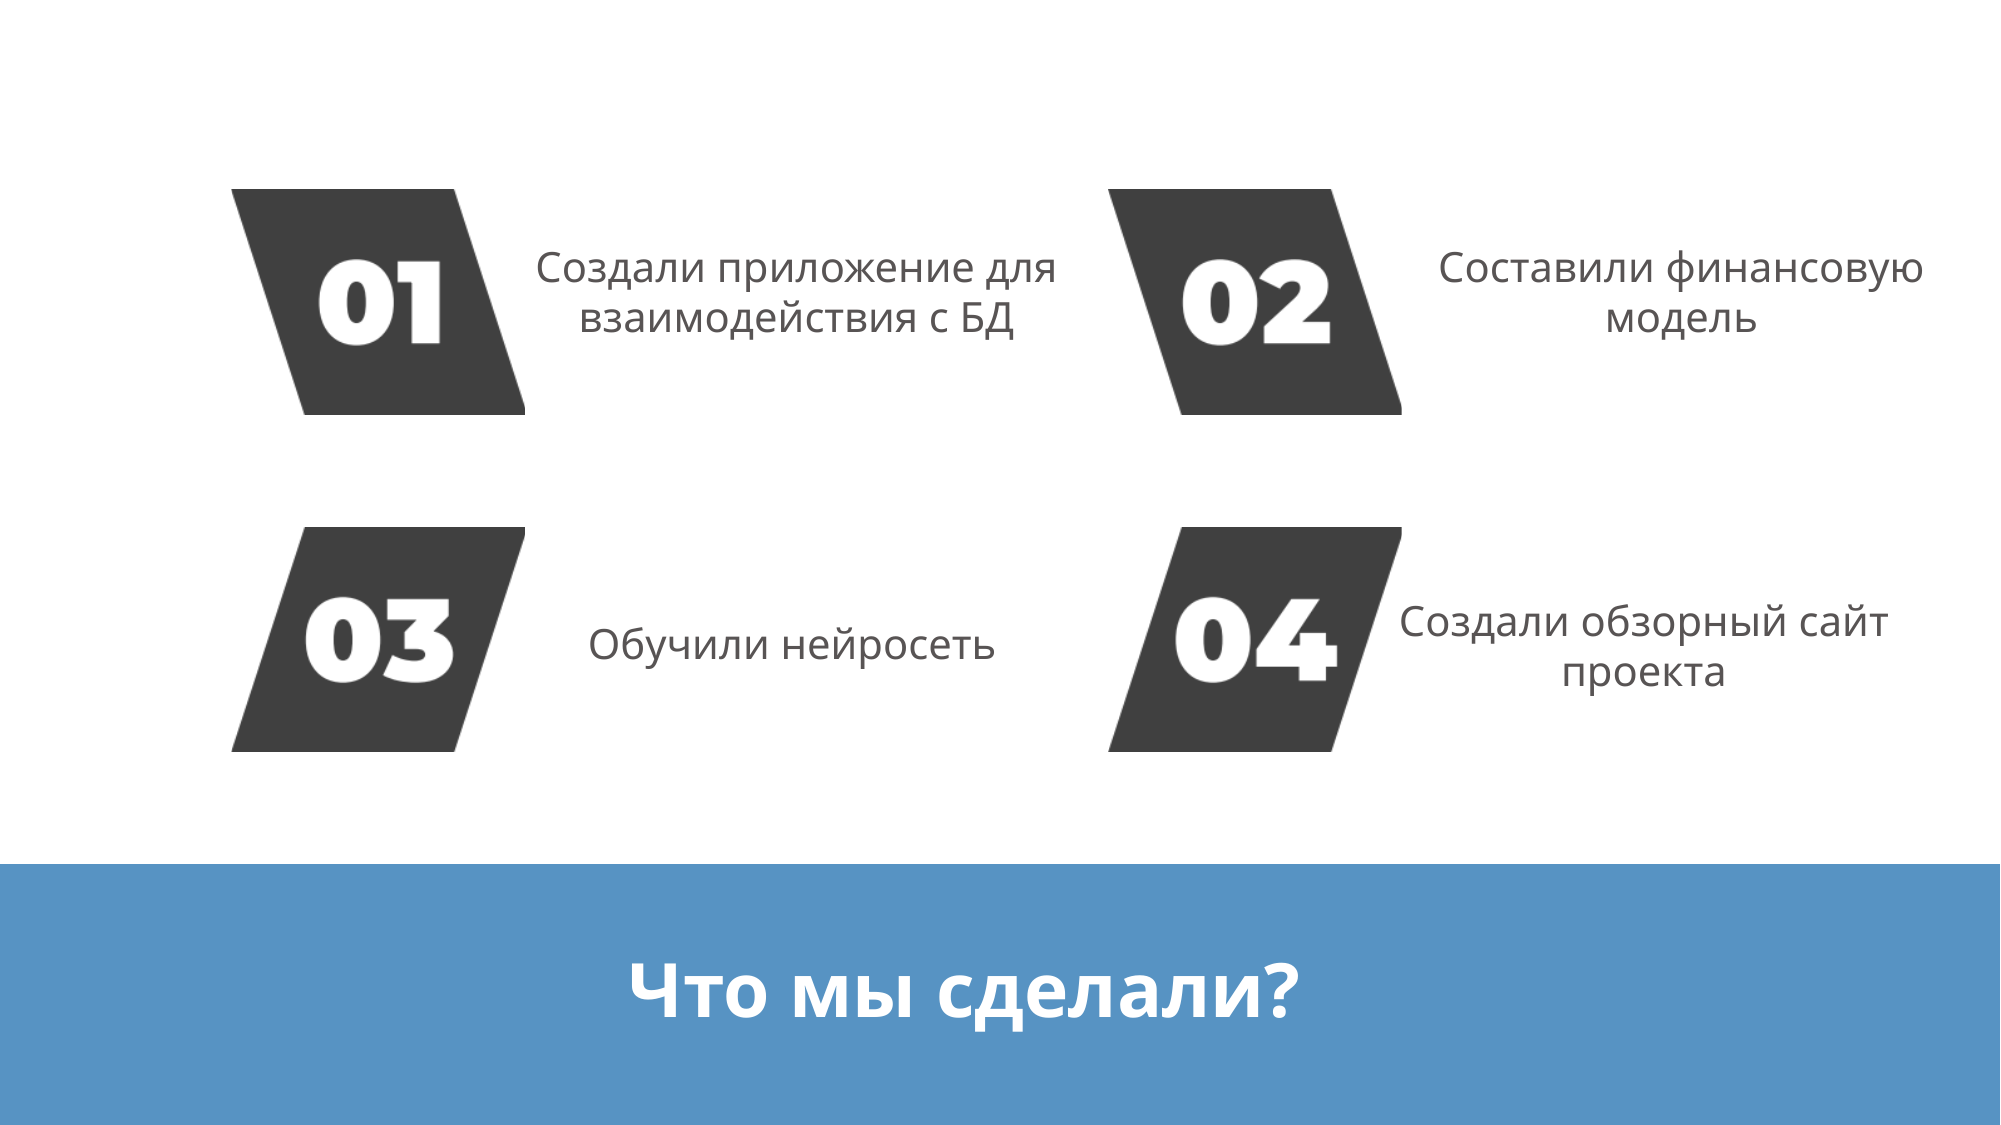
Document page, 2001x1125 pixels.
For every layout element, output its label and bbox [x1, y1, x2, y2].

text_box [231, 189, 1961, 415]
text_box [231, 527, 1907, 752]
picture [0, 864, 2000, 1125]
